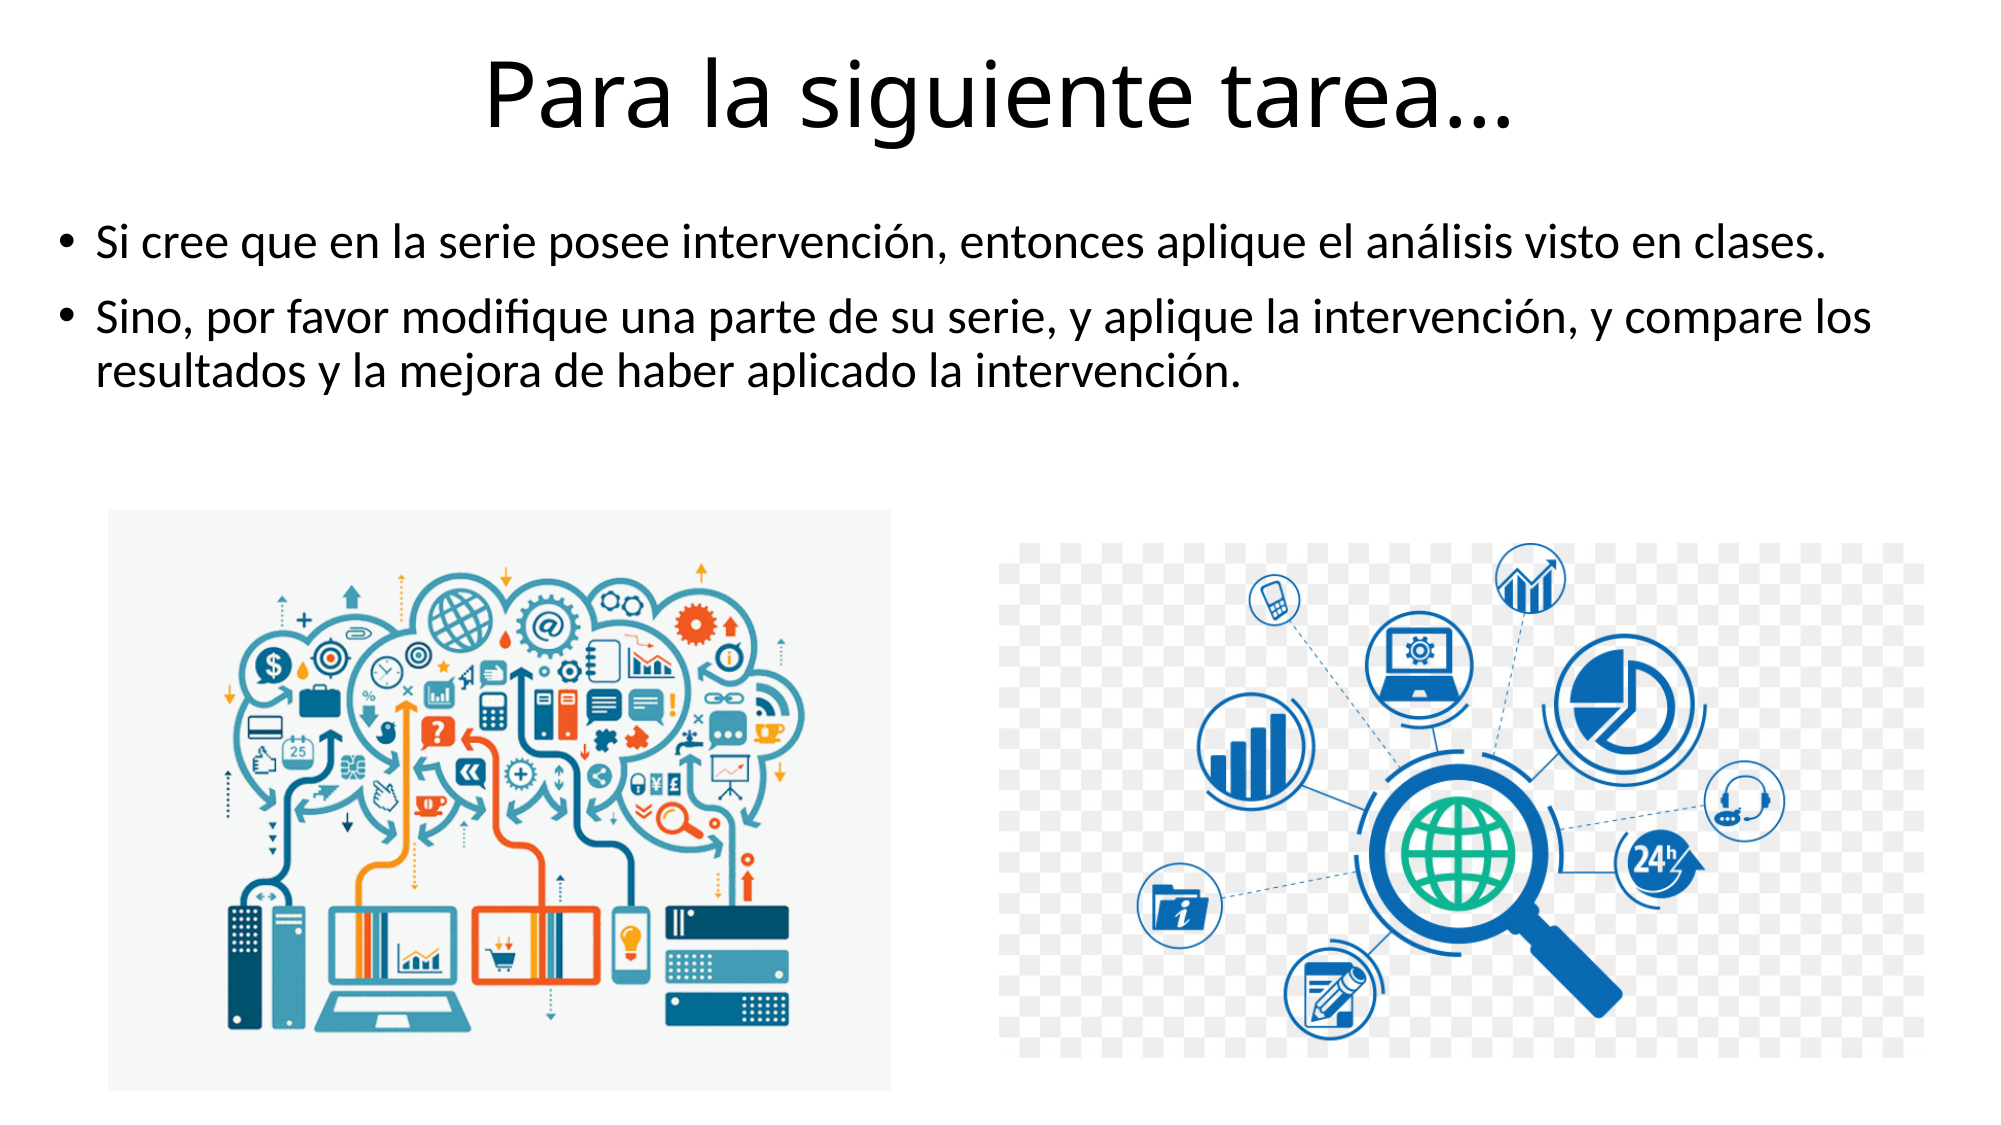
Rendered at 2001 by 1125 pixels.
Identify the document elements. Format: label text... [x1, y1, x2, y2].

picture [108, 510, 891, 1091]
title Para la siguiente tarea… [54, 37, 1945, 157]
picture [999, 543, 1924, 1058]
list Si cree que en la serie posee intervención, entonces aplique el análisis visto en clases. Sino, por favor modifique una parte de su serie, y aplique la intervención, y compare los resultados y la mejora de haber aplicado la intervención. [43, 208, 1957, 511]
